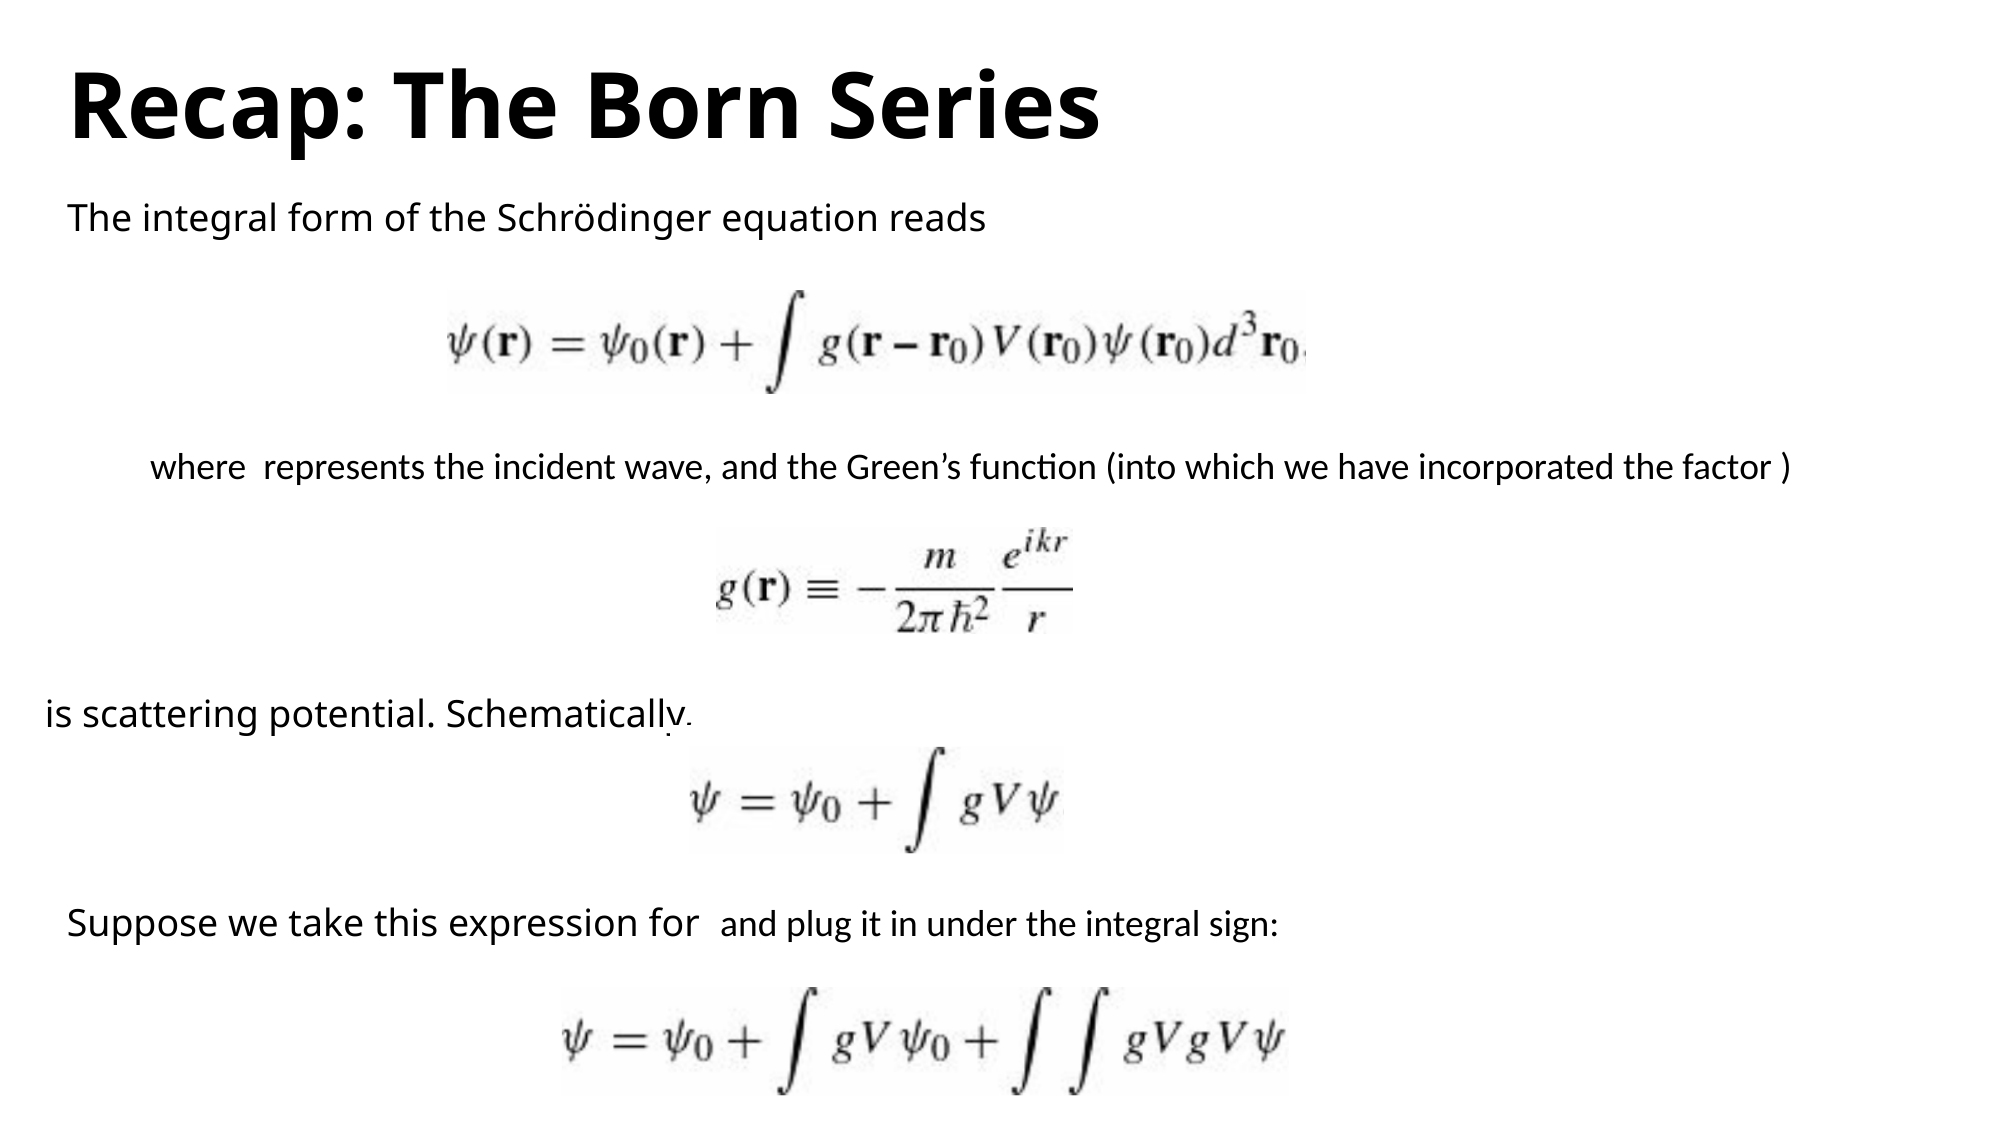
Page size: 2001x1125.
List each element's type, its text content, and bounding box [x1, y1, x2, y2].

picture [695, 505, 1086, 650]
picture [428, 270, 1306, 413]
text_box The integral form of the Schrödinger equation reads [52, 187, 1053, 247]
text_box Recap: The Born Series [52, 0, 1778, 218]
picture [540, 965, 1289, 1110]
picture [670, 725, 1064, 872]
